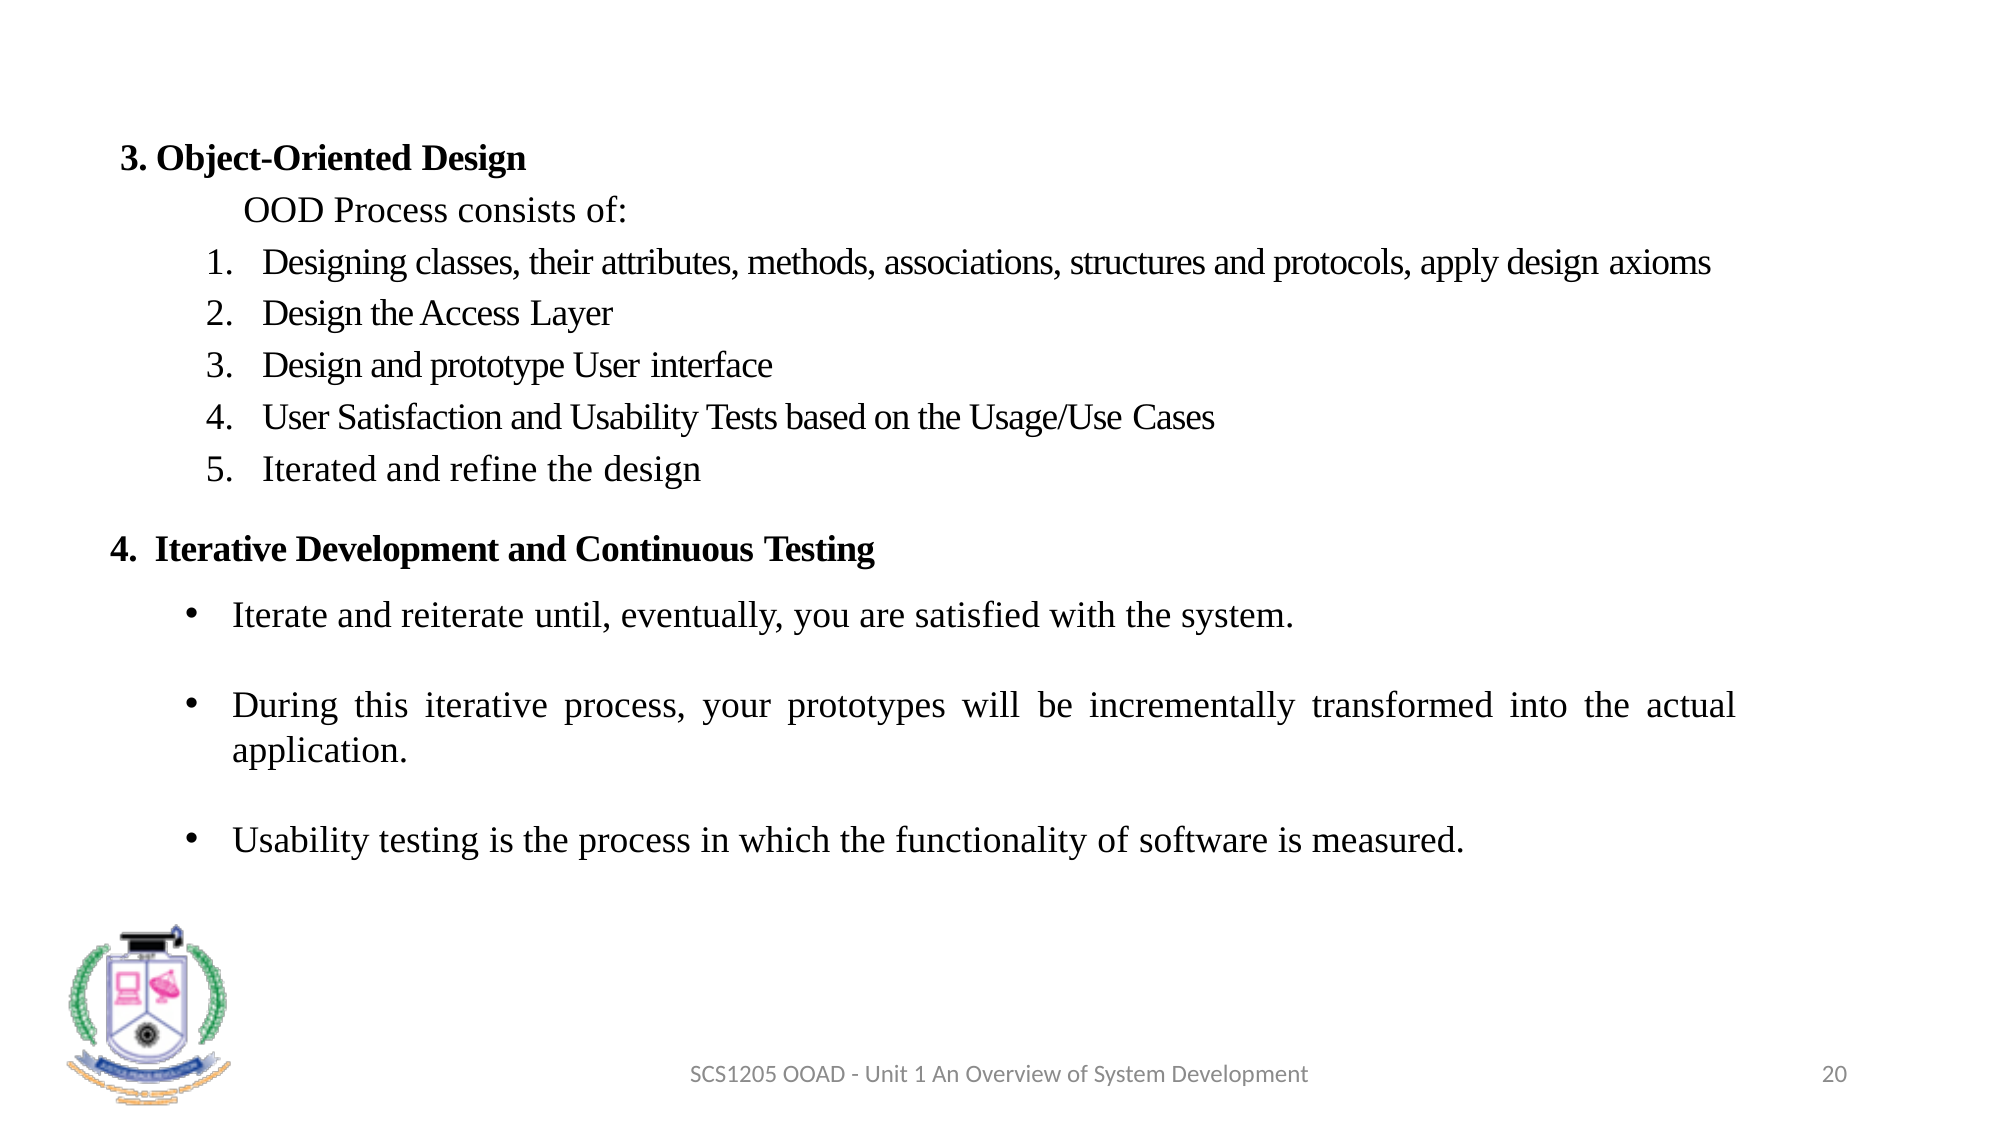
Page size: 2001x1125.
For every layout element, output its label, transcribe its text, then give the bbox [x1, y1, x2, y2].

text_box 3. Object-Oriented Design OOD Process consists of: Designing classes, their attributes, methods, associations, structures and protocols, apply design axioms Design the Access Layer Design and prototype User interface User Satisfaction and Usability Tests based on the Usage/Use Cases Iterated and refine the design [105, 125, 1817, 496]
slide_number 20 [1412, 1042, 1863, 1103]
picture [50, 923, 268, 1123]
text_box Iterate and reiterate until, eventually, you are satisfied with the system. During this iterative process, your prototypes will be incrementally transformed into the actual application. Usability testing is the process in which the functionality of software is measured. [170, 582, 1752, 868]
text_box 4. Iterative Development and Continuous Testing [95, 516, 1096, 657]
footer SCS1205 OOAD - Unit 1 An Overview of System Development [662, 1042, 1338, 1103]
